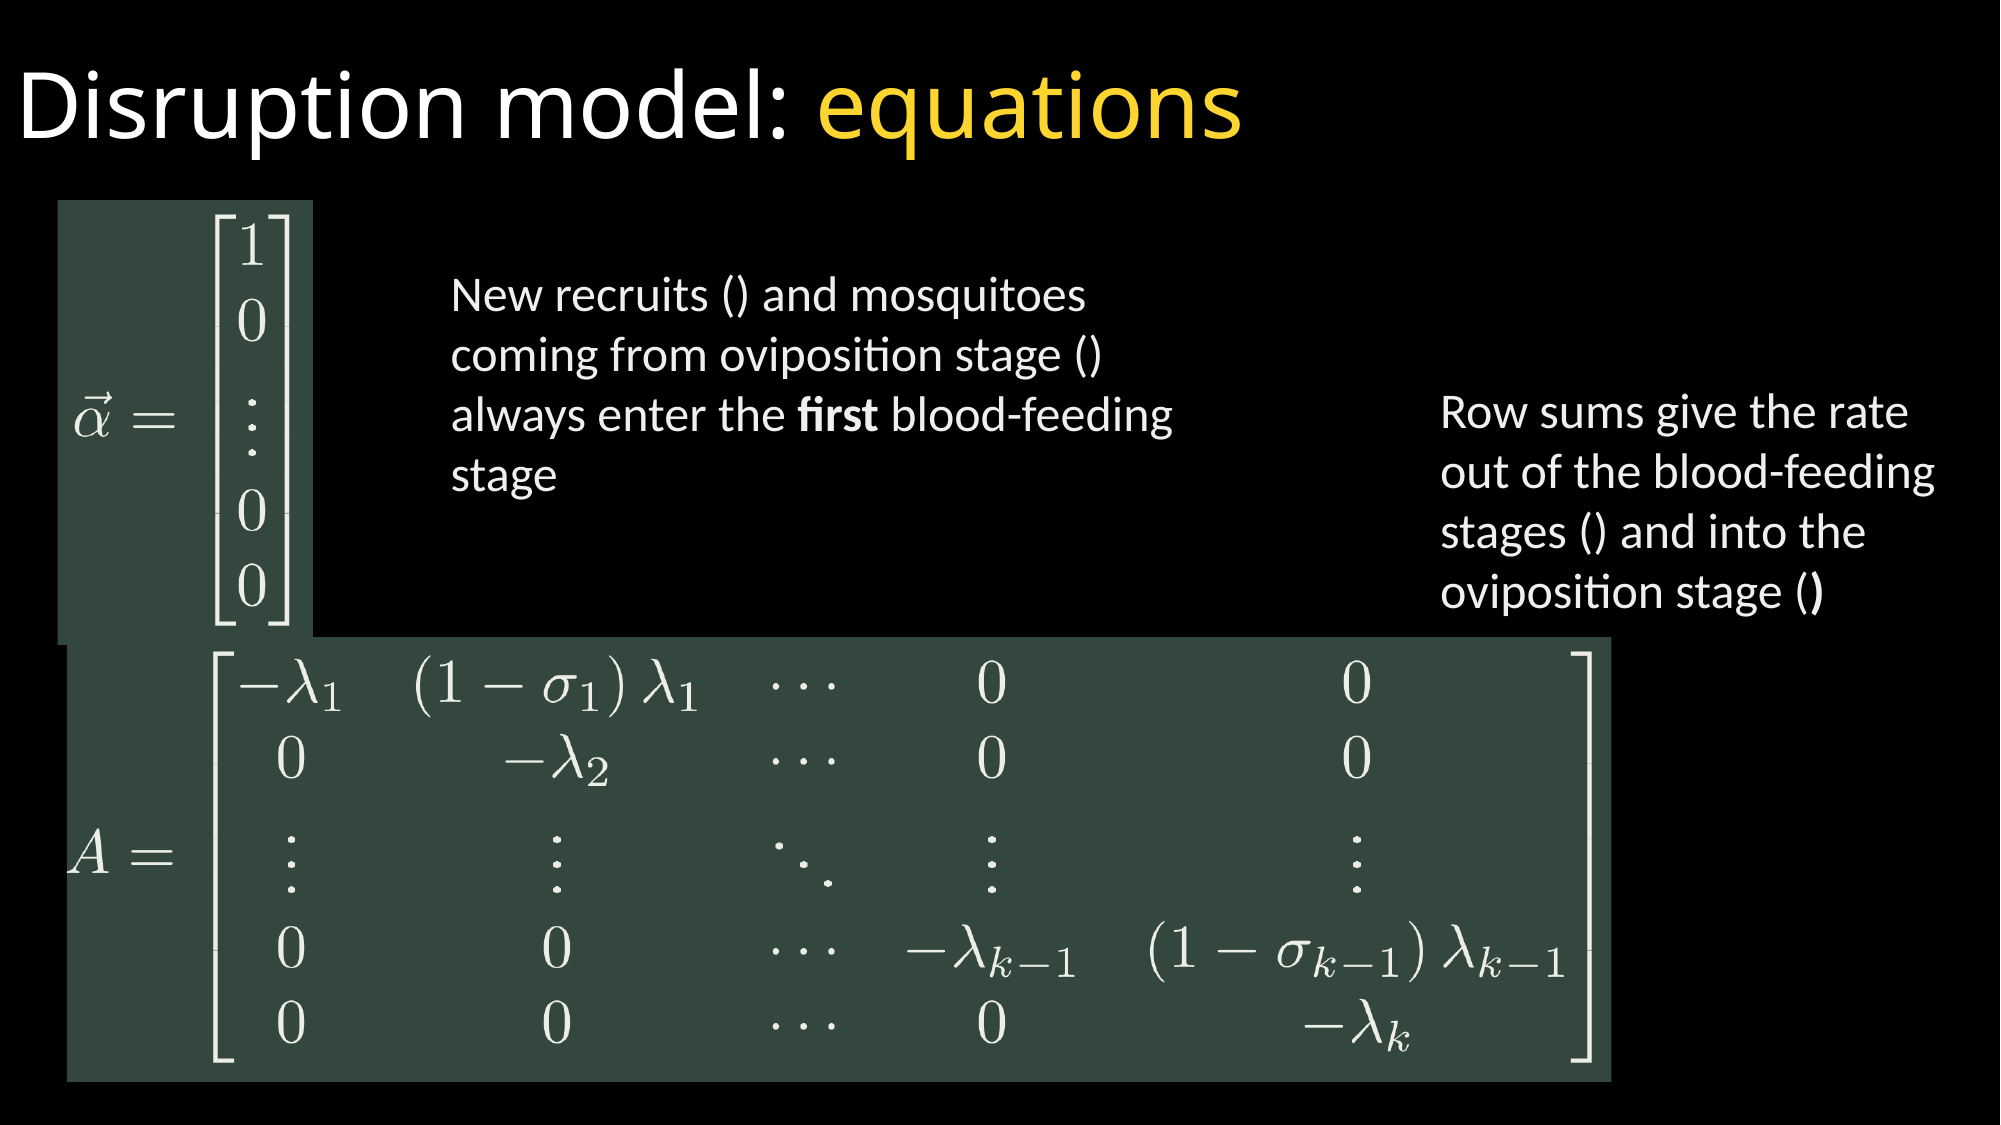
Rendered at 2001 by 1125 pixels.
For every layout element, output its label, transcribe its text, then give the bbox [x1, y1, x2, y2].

title Disruption model: equations [0, 0, 1725, 218]
picture [57, 200, 1612, 1082]
